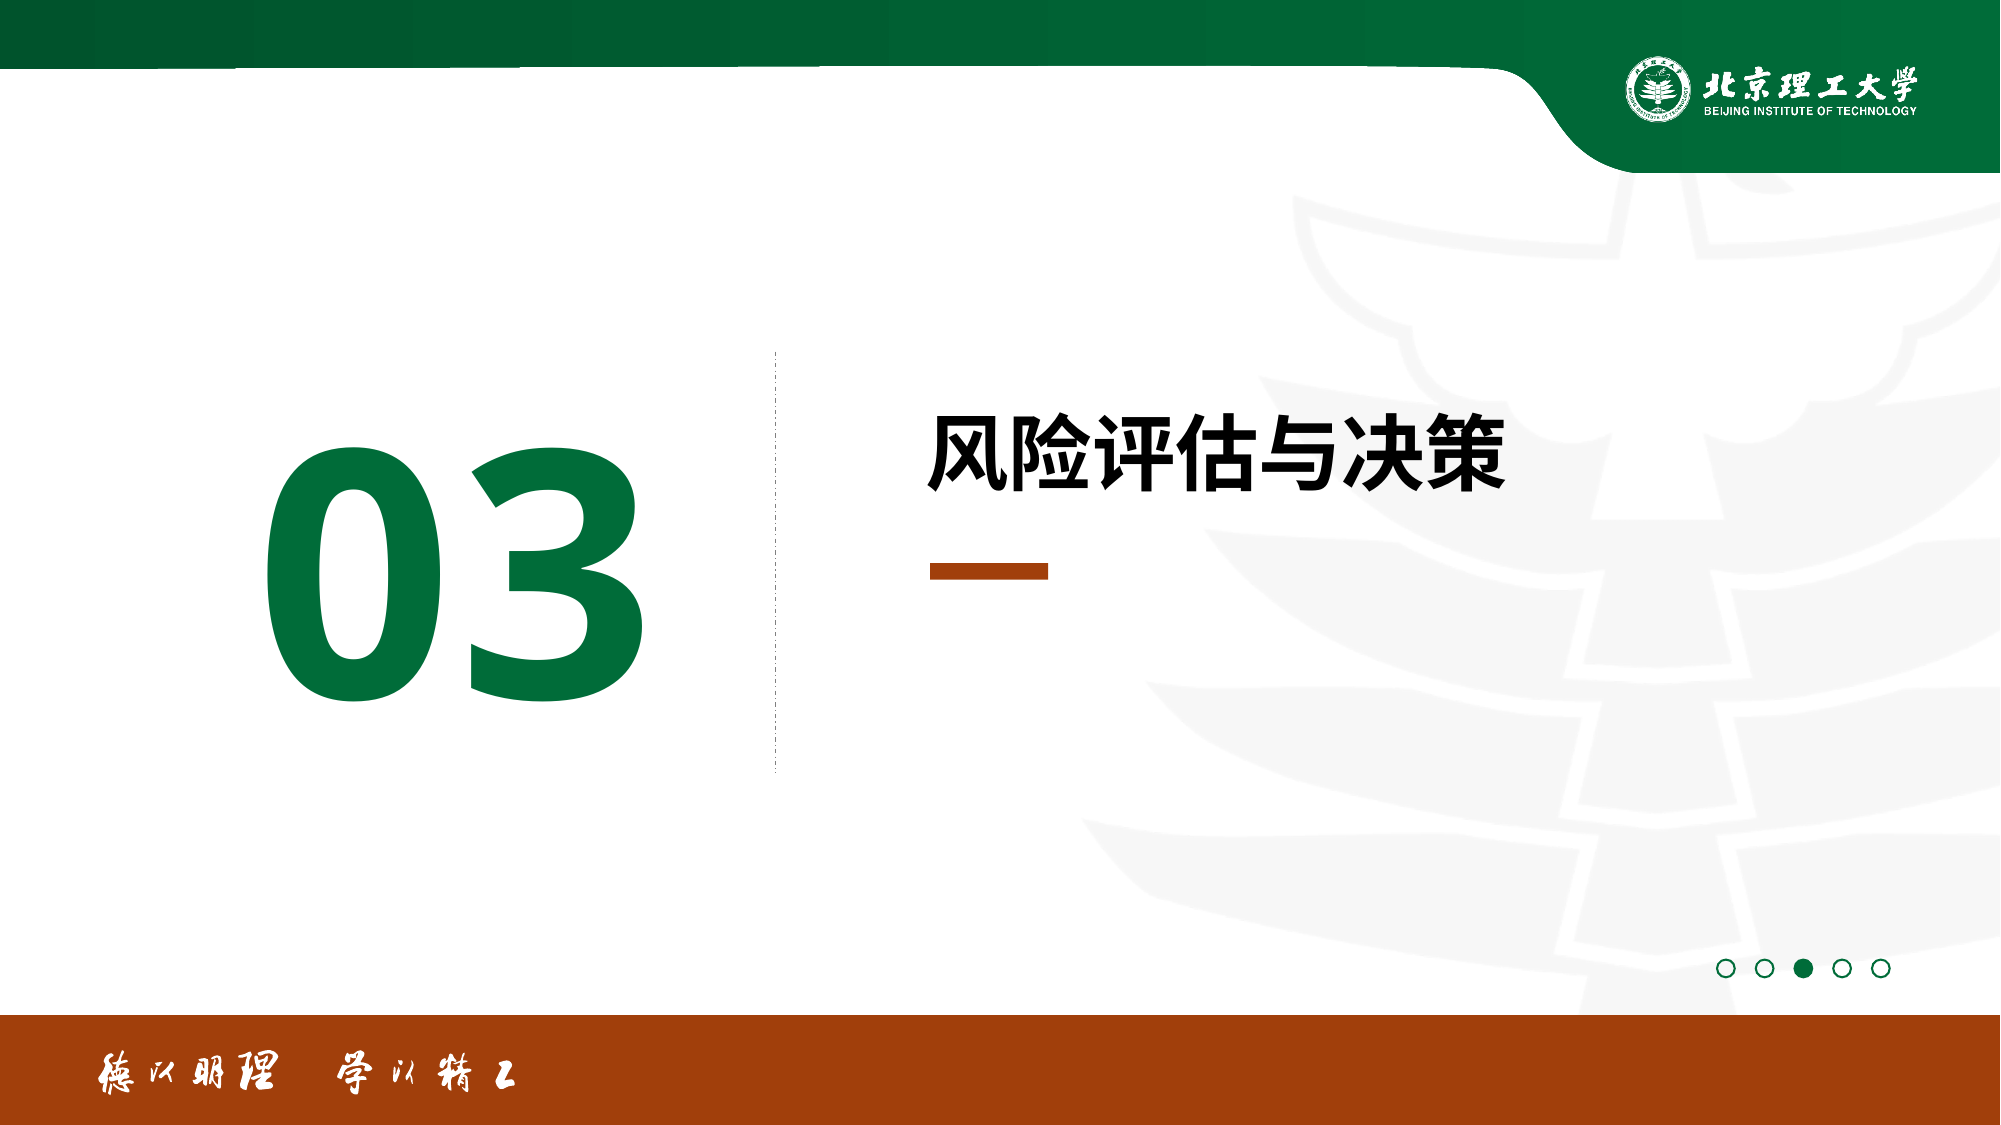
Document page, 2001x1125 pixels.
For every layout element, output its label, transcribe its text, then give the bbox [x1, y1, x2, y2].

text_box [929, 562, 1049, 581]
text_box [1716, 959, 1890, 978]
text_box 03 [240, 345, 672, 776]
text_box 风险评估与决策 [910, 393, 1524, 509]
picture [1606, 40, 1939, 134]
picture [1081, 0, 2001, 1110]
